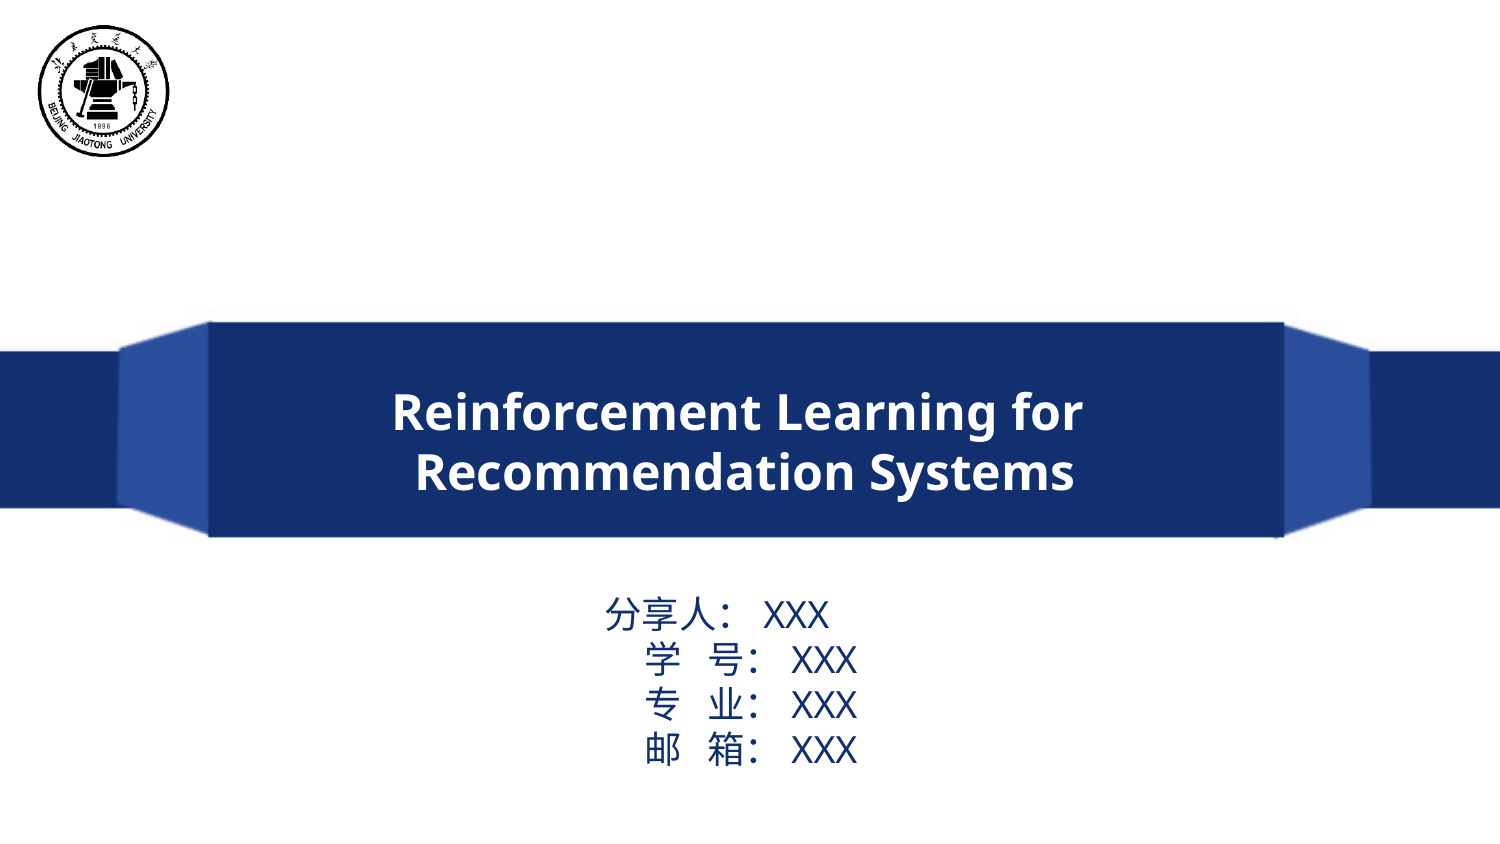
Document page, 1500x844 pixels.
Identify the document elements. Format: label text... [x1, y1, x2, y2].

text_box Reinforcement Learning for Recommendation Systems [118, 374, 1372, 506]
picture [0, 0, 1500, 844]
text_box 分享人：XXX 学 号：XXX 专 业：XXX 邮 箱：XXX [454, 591, 1048, 772]
